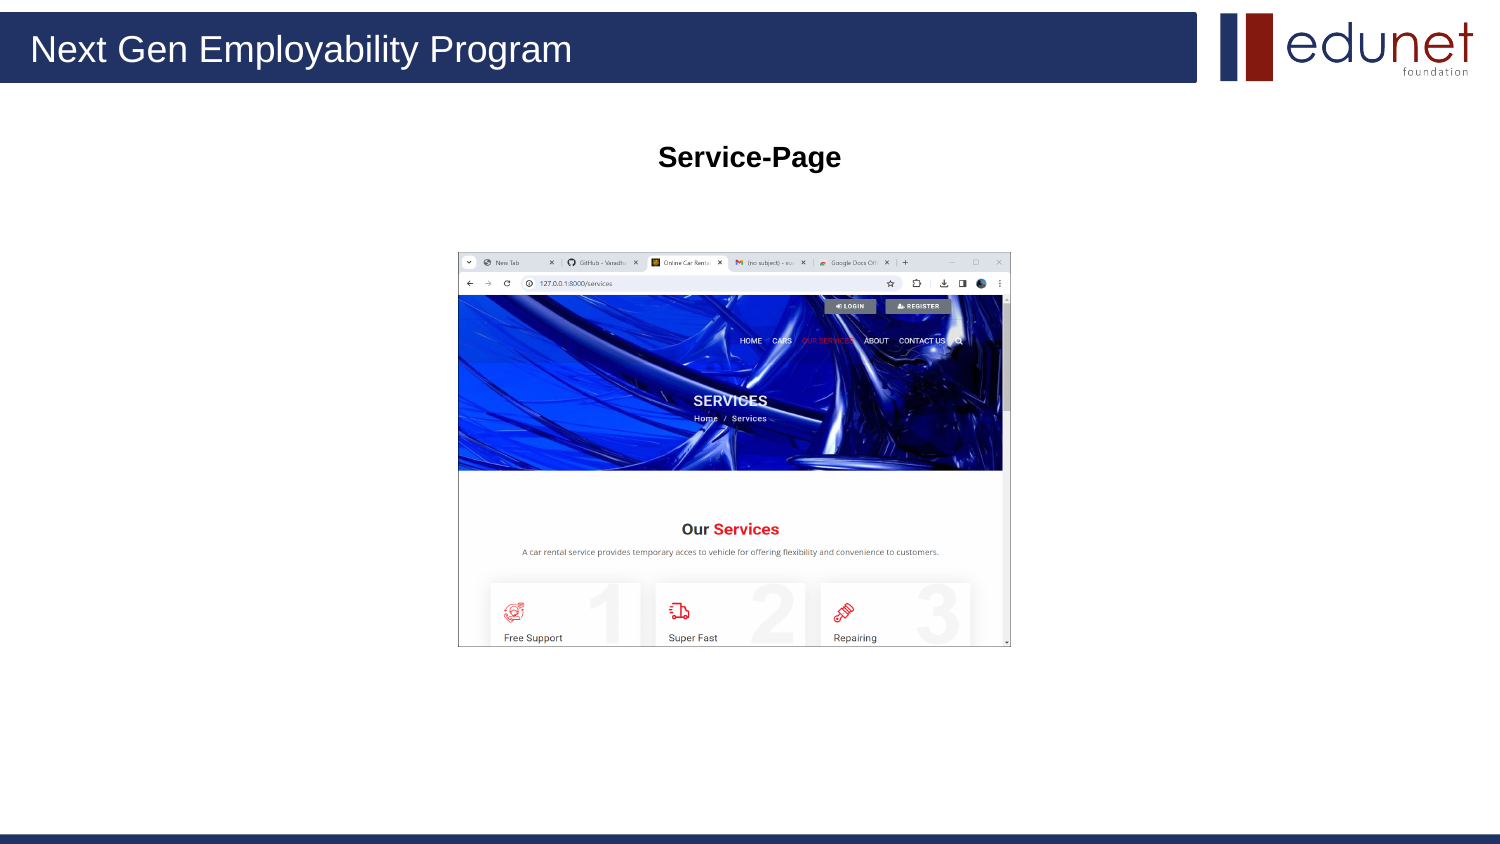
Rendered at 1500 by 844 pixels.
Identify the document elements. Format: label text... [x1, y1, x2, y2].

title Service-Page [103, 104, 1397, 208]
picture [1279, 14, 1482, 83]
picture [458, 251, 1011, 648]
